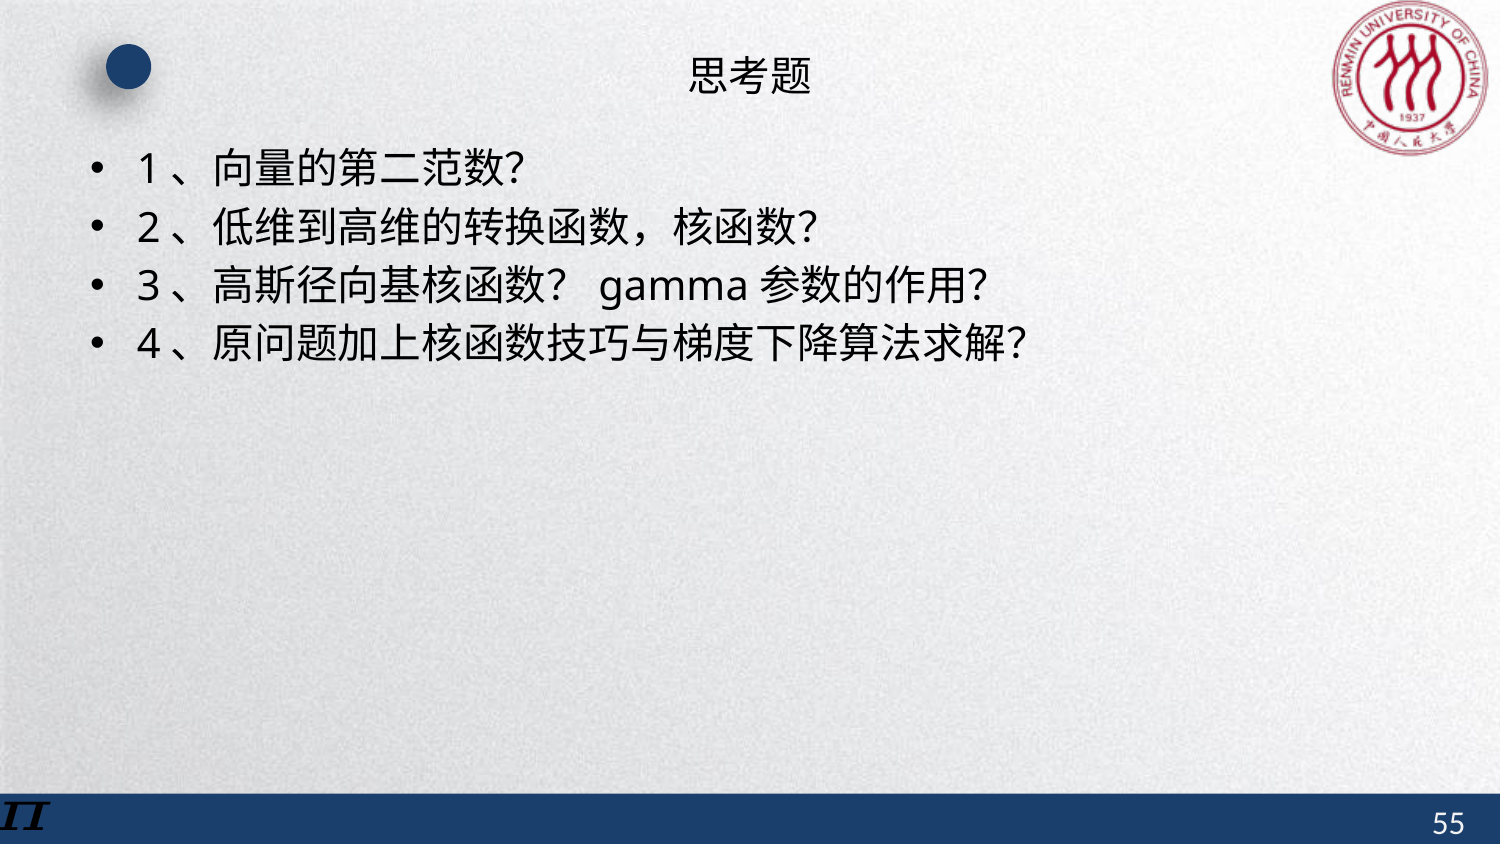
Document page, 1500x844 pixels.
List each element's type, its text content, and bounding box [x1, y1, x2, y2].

title 思考题 [75, 33, 1425, 116]
list 1、向量的第二范数？ 2、低维到高维的转换函数，核函数？ 3、高斯径向基核函数？gamma参数的作用？ 4、原问题加上核函数技巧与梯度下降算法求解？ [75, 134, 1425, 781]
picture [0, 0, 1500, 793]
